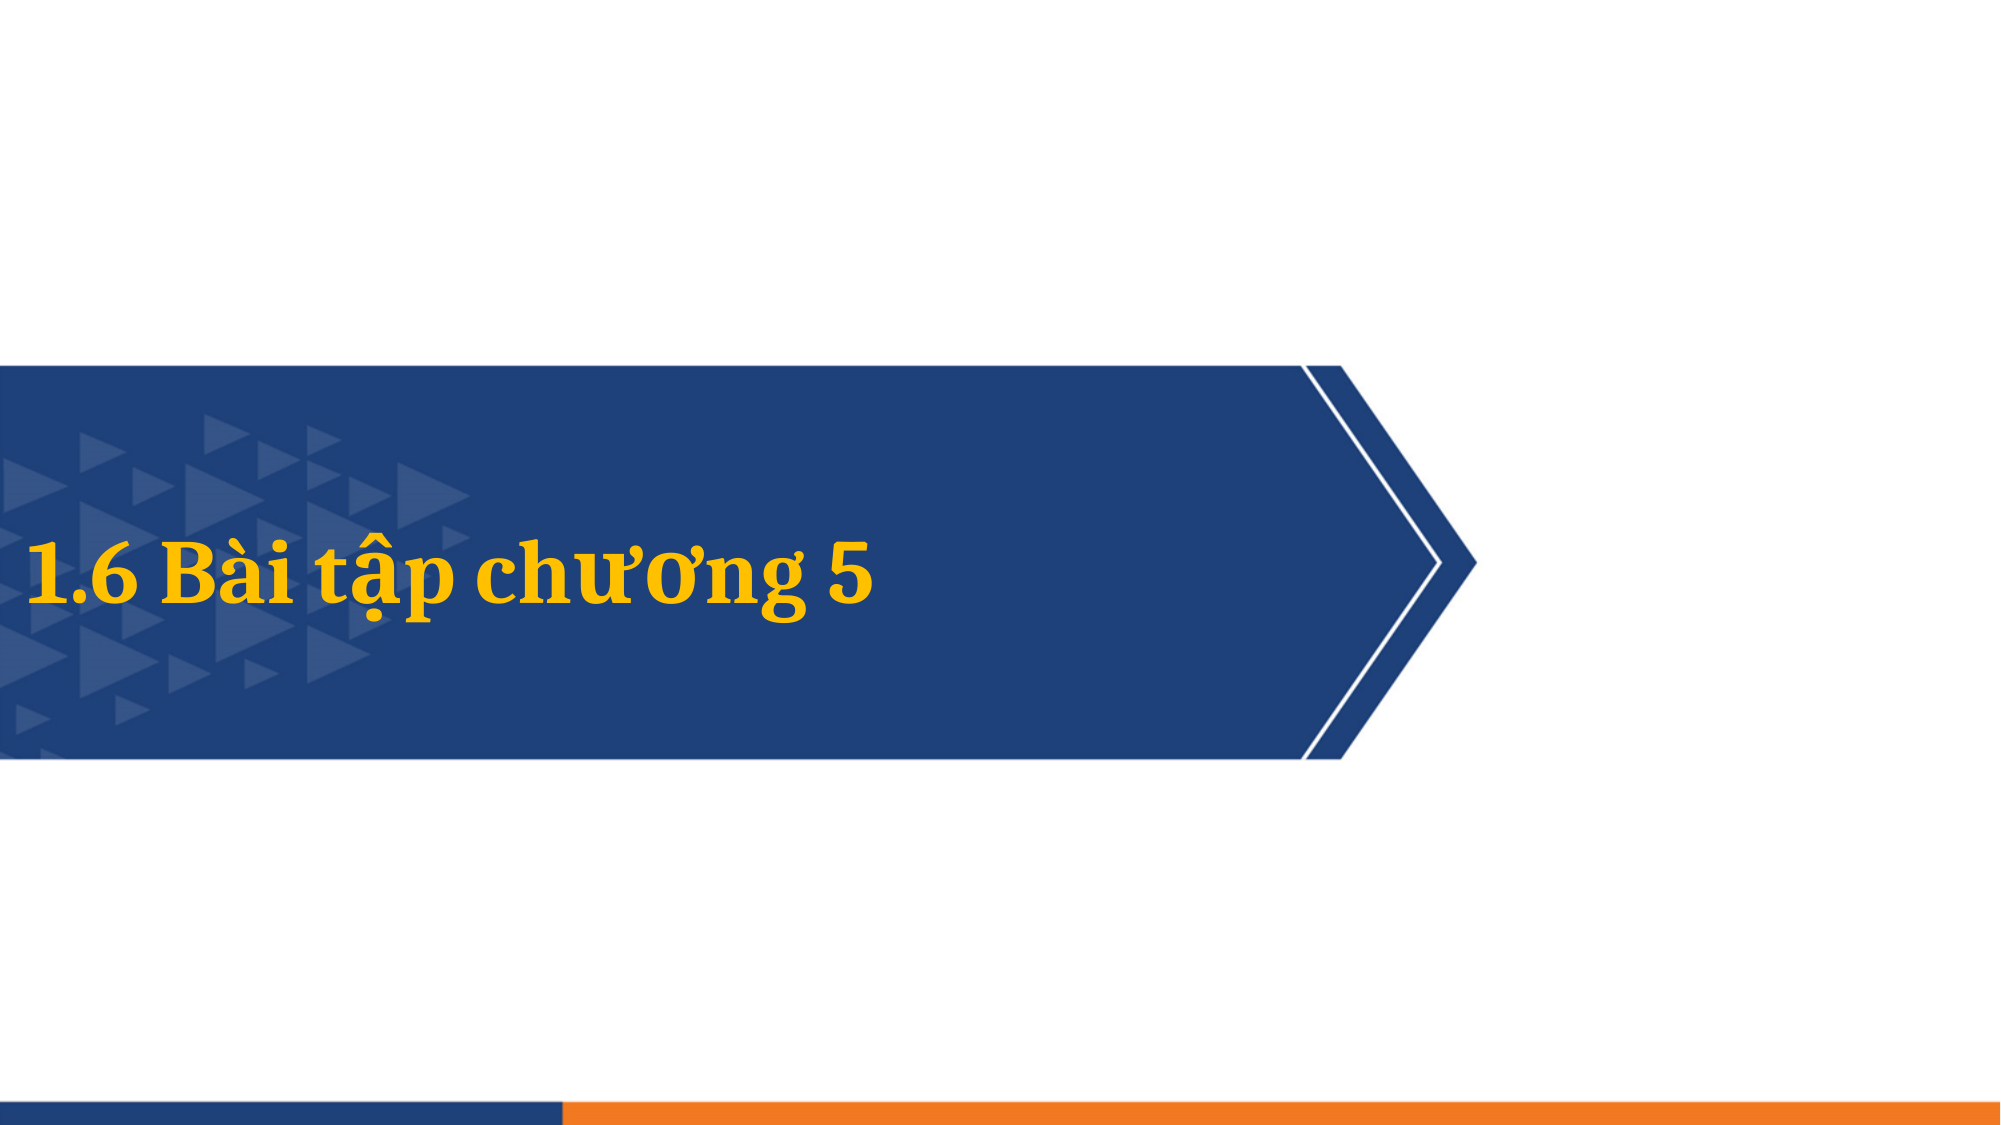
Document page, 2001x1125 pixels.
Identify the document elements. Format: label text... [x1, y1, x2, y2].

picture [0, 0, 2001, 1125]
title 1.6 Bài tập chương 5 [12, 399, 1425, 749]
